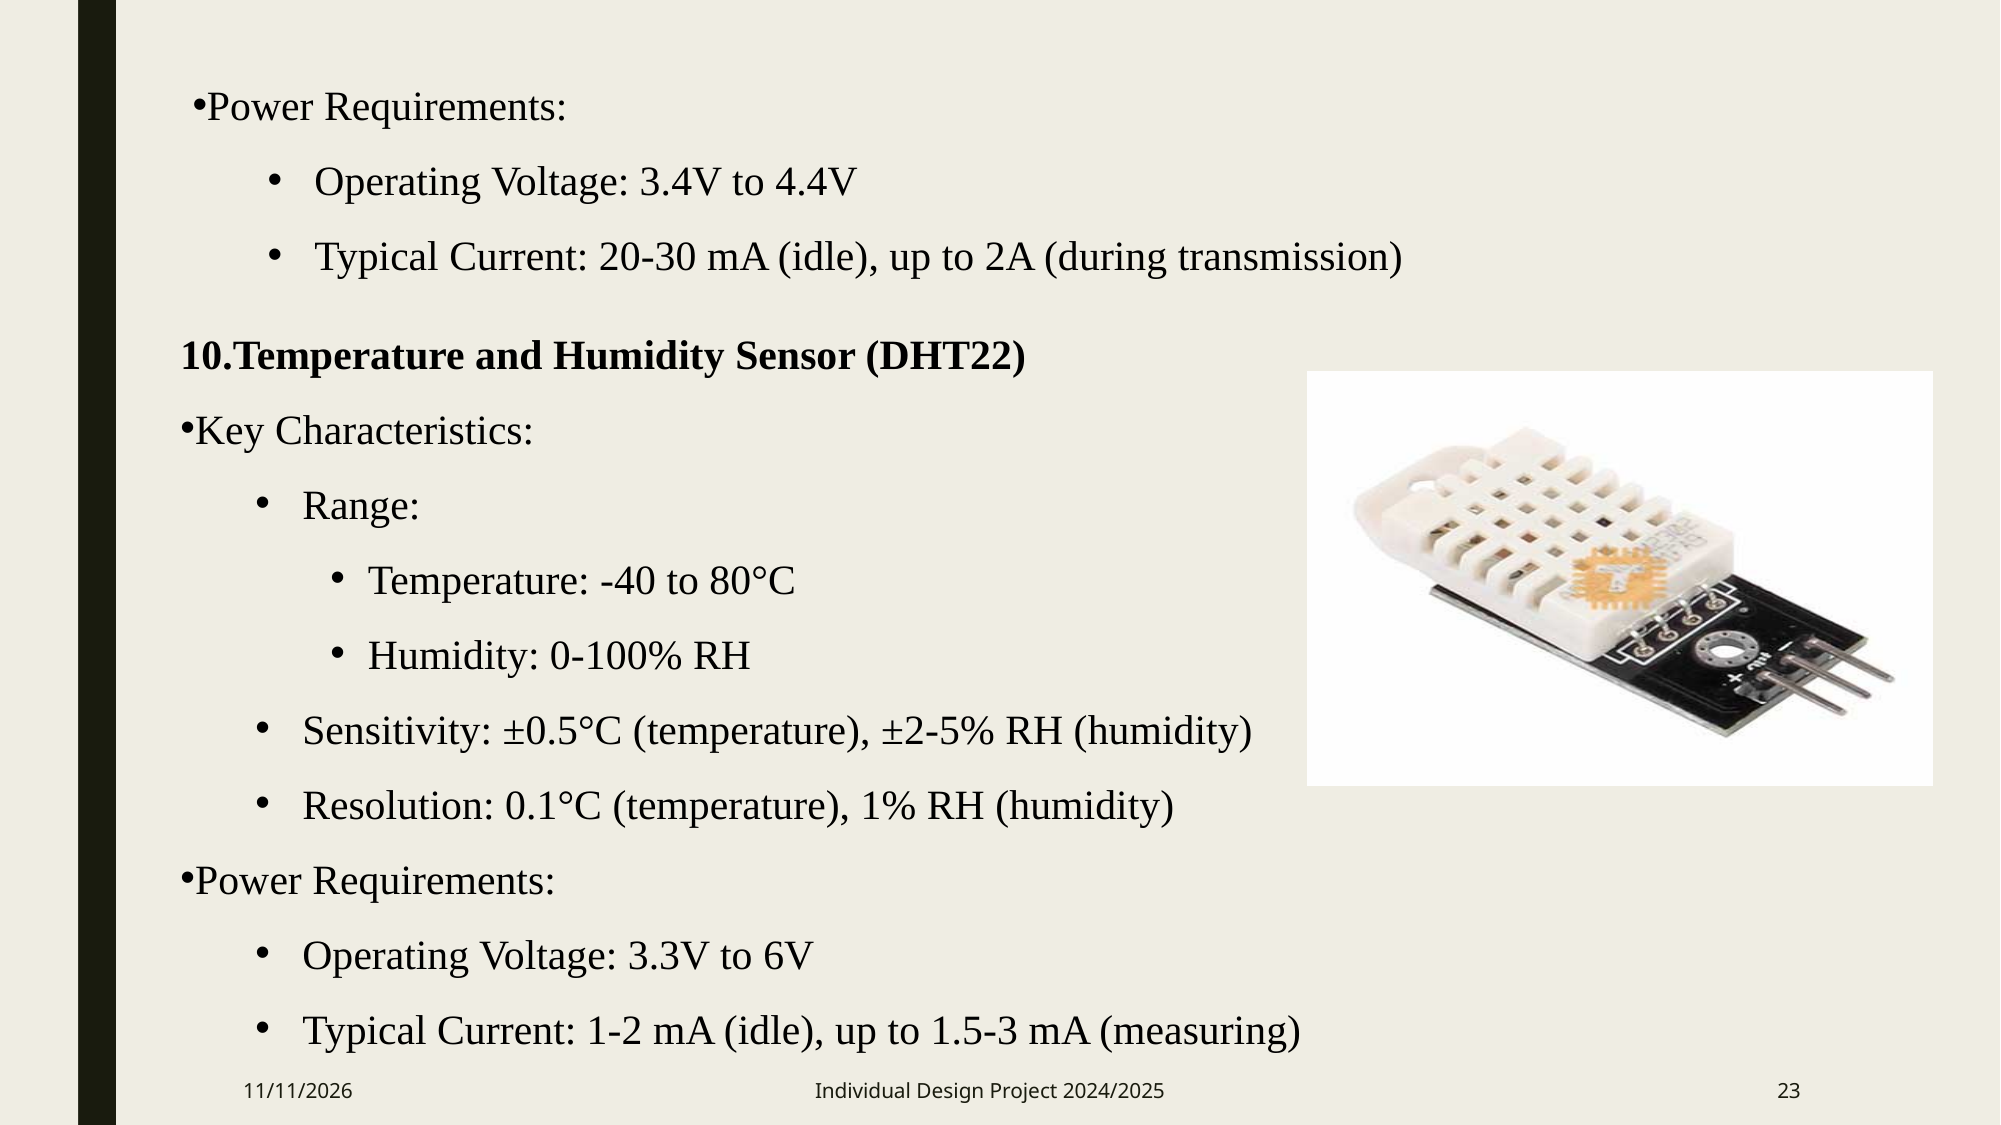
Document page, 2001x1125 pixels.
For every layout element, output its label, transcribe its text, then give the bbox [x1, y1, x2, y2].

slide_number 23 [1553, 1060, 1816, 1125]
footer Individual Design Project 2024/2025 [474, 1060, 1505, 1125]
text_box Power Requirements: Operating Voltage: 3.4V to 4.4V Typical Current: 20-30 mA (idle), up to 2A (during transmission) [177, 46, 1988, 287]
picture [1307, 371, 1933, 786]
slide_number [228, 1060, 426, 1125]
text_box 10.Temperature and Humidity Sensor (DHT22) Key Characteristics: Range: Temperature: -40 to 80°C Humidity: 0-100% RH Sensitivity: ±0.5°C (temperature), ±2-5% RH (humidity) Resolution: 0.1°C (temperature), 1% RH (humidity) Power Requirements: Operating Voltage: 3.3V to 6V Typical Current: 1-2 mA (idle), up to 1.5-3 mA (measuring) [165, 295, 1976, 1060]
